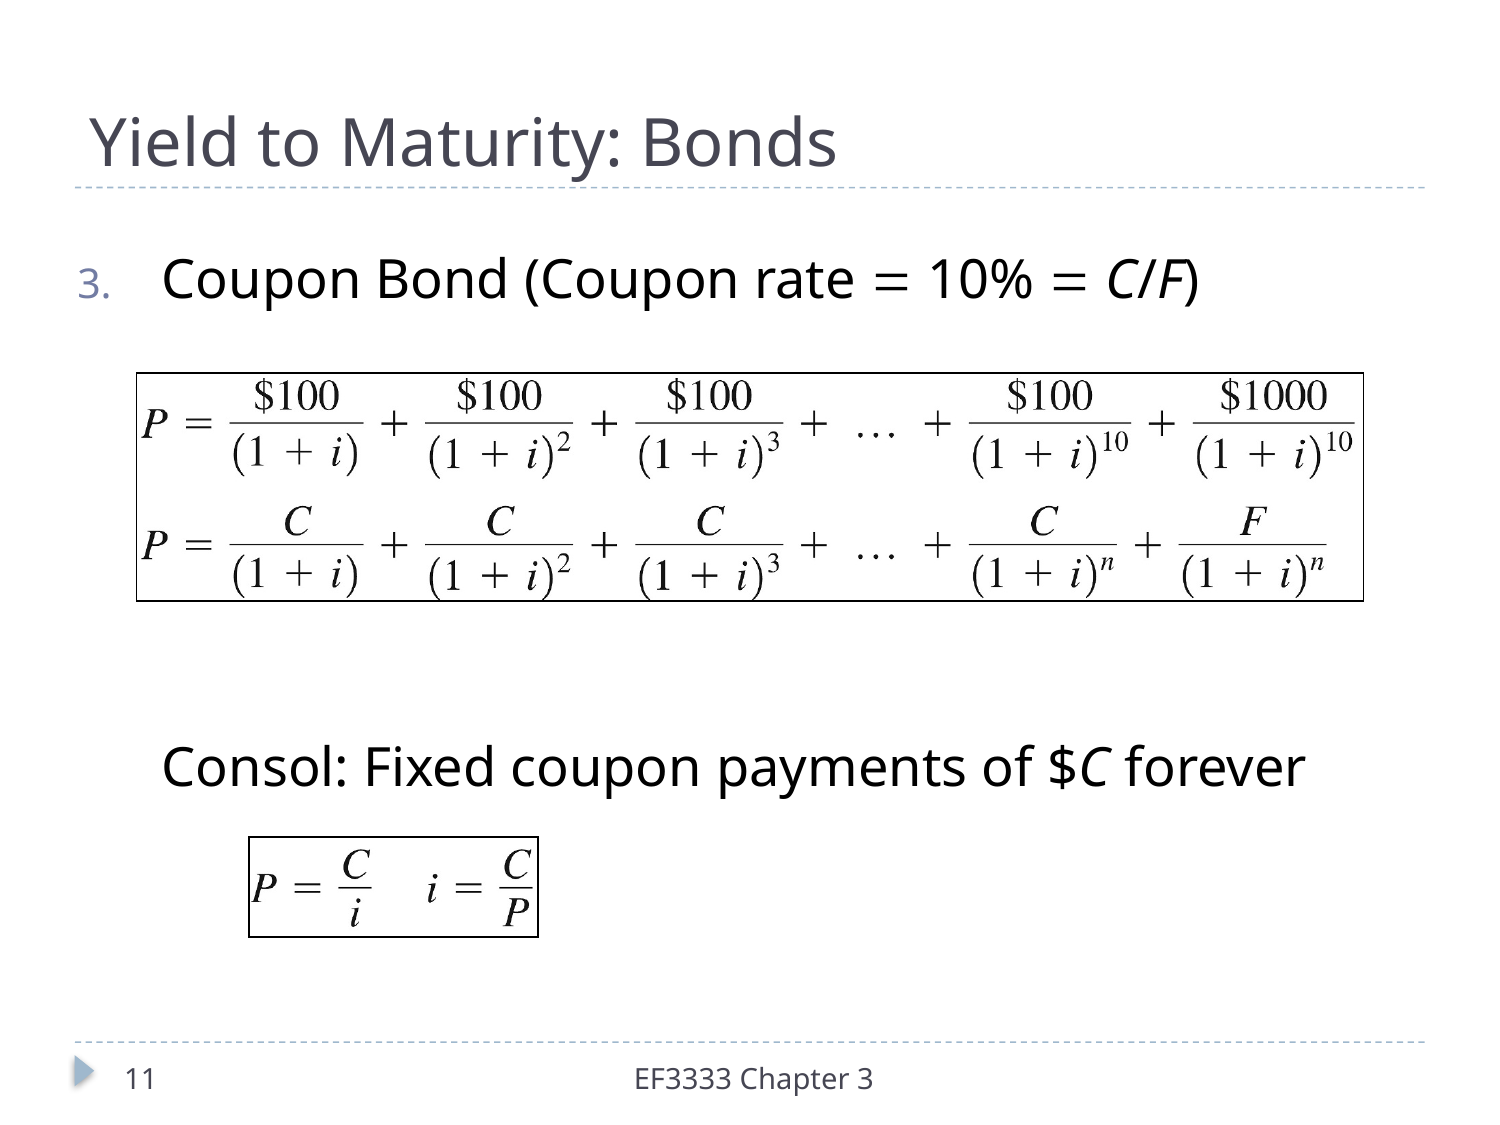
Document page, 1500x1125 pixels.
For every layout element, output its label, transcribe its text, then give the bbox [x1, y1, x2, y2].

picture [249, 837, 538, 937]
slide_number 11 [109, 1052, 435, 1113]
list Coupon Bond (Coupon rate = 10% = C/F) Consol: Fixed coupon payments of $C forever [62, 237, 1463, 1000]
footer EF3333 Chapter 3 [484, 1052, 889, 1113]
picture [136, 373, 1364, 601]
title Yield to Maturity: Bonds [75, 24, 1425, 188]
